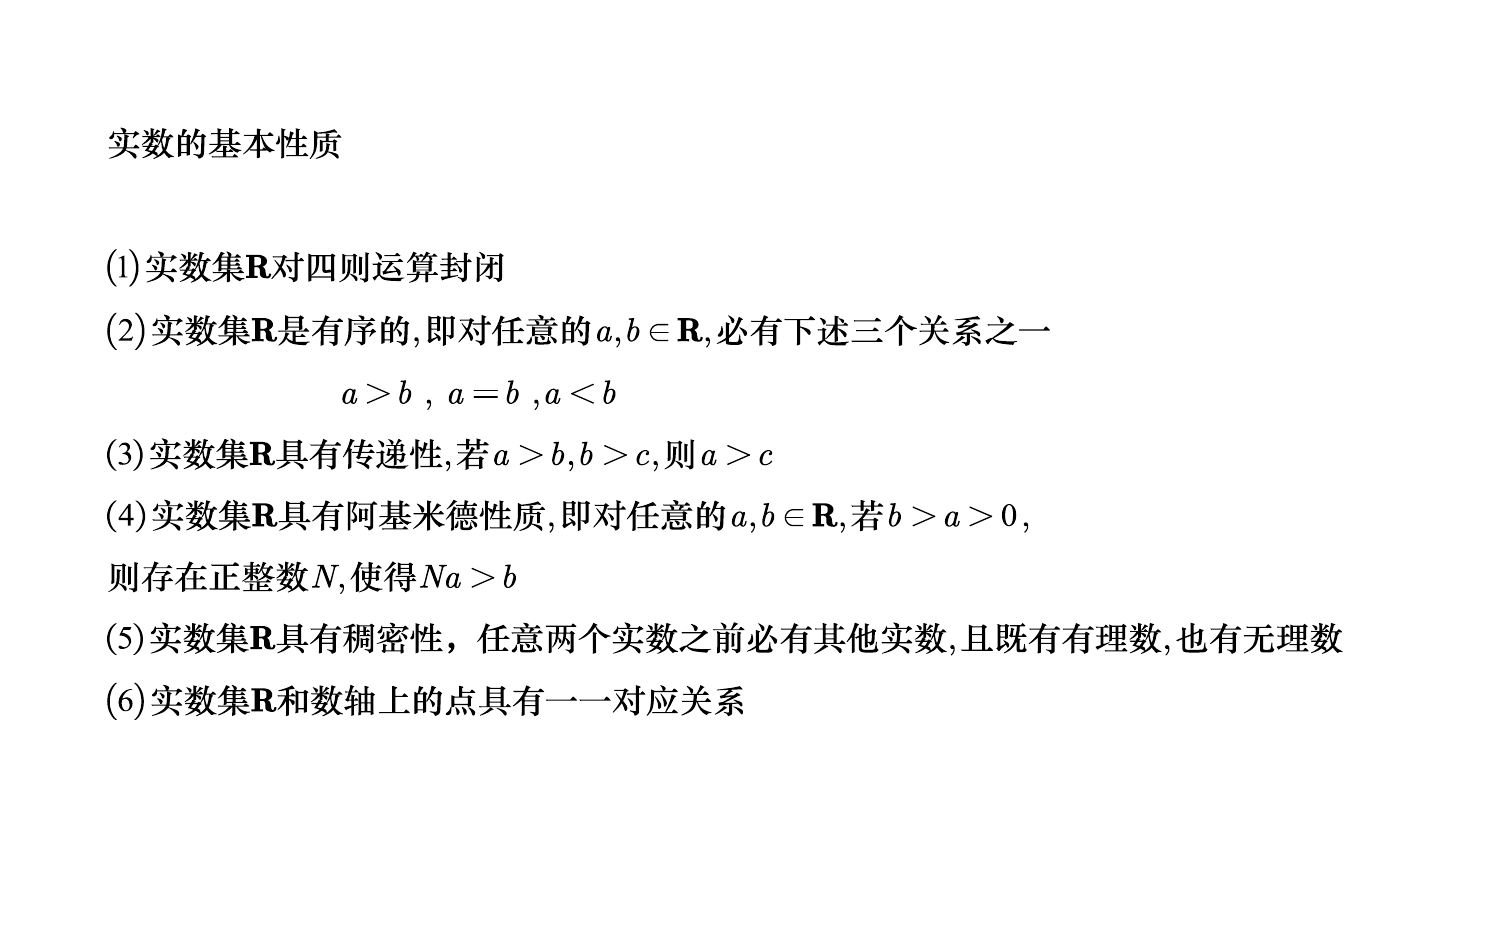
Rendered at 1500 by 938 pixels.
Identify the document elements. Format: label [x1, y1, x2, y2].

text_box [104, 118, 1350, 732]
